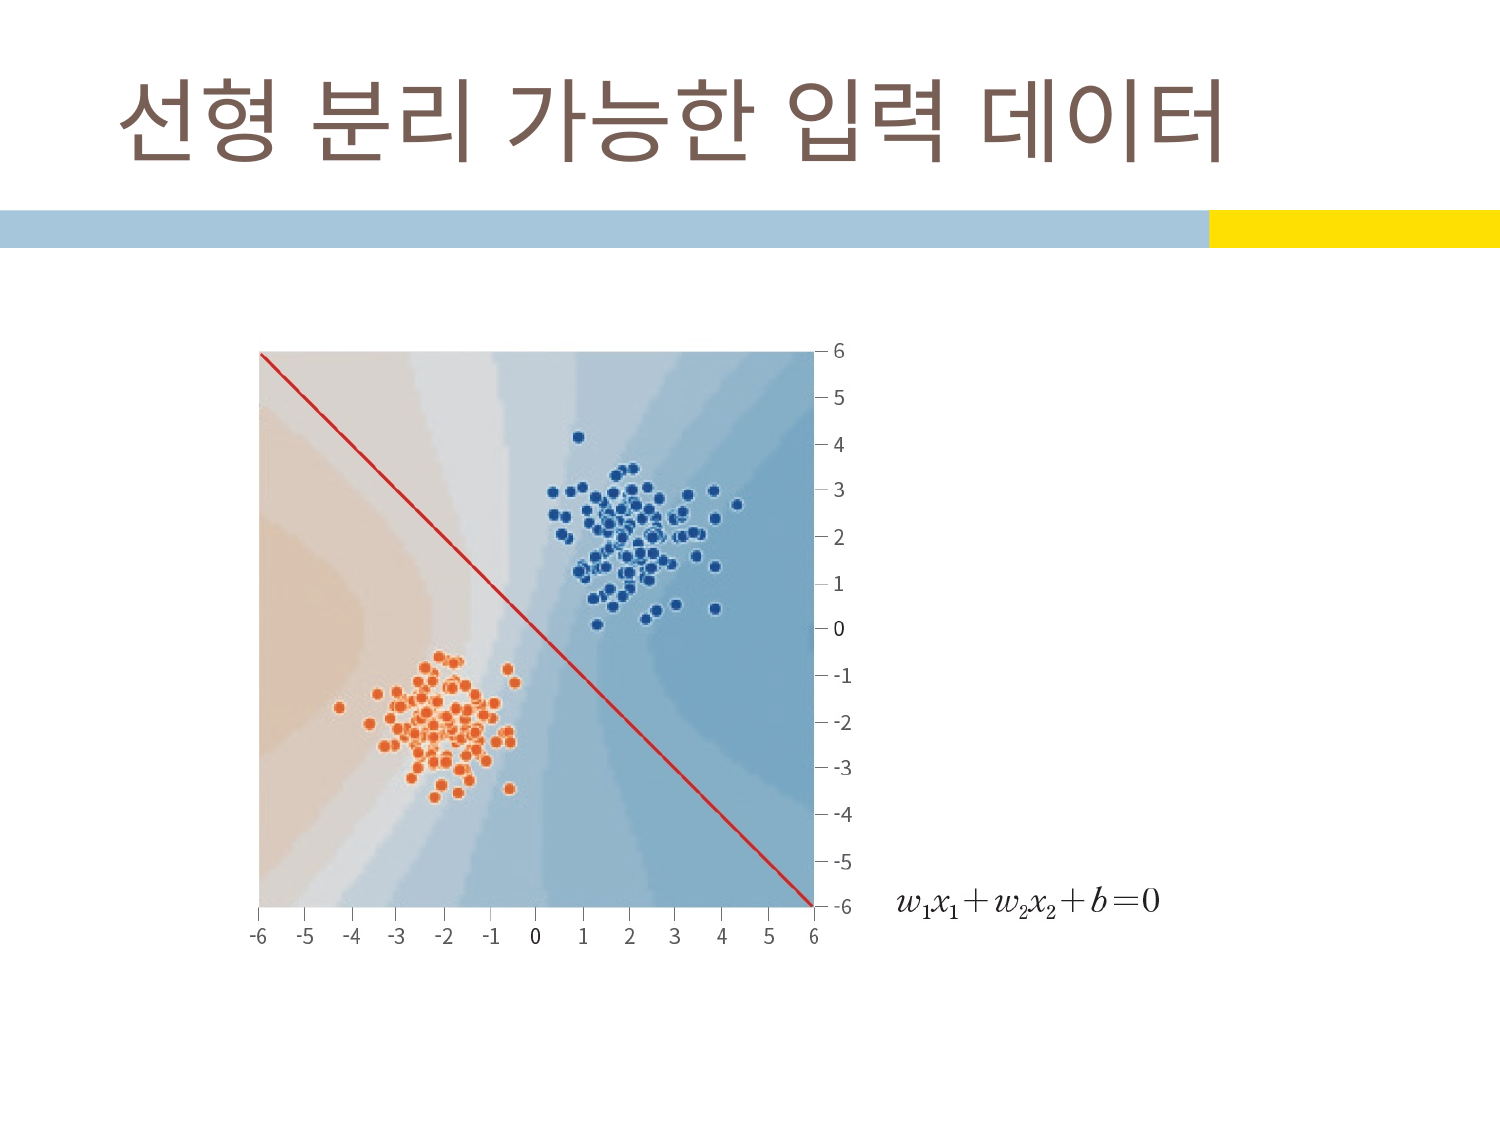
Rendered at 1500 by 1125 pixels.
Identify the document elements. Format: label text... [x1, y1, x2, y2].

title 선형 분리 가능한 입력 데이터 [100, 37, 1438, 200]
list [241, 337, 1160, 946]
